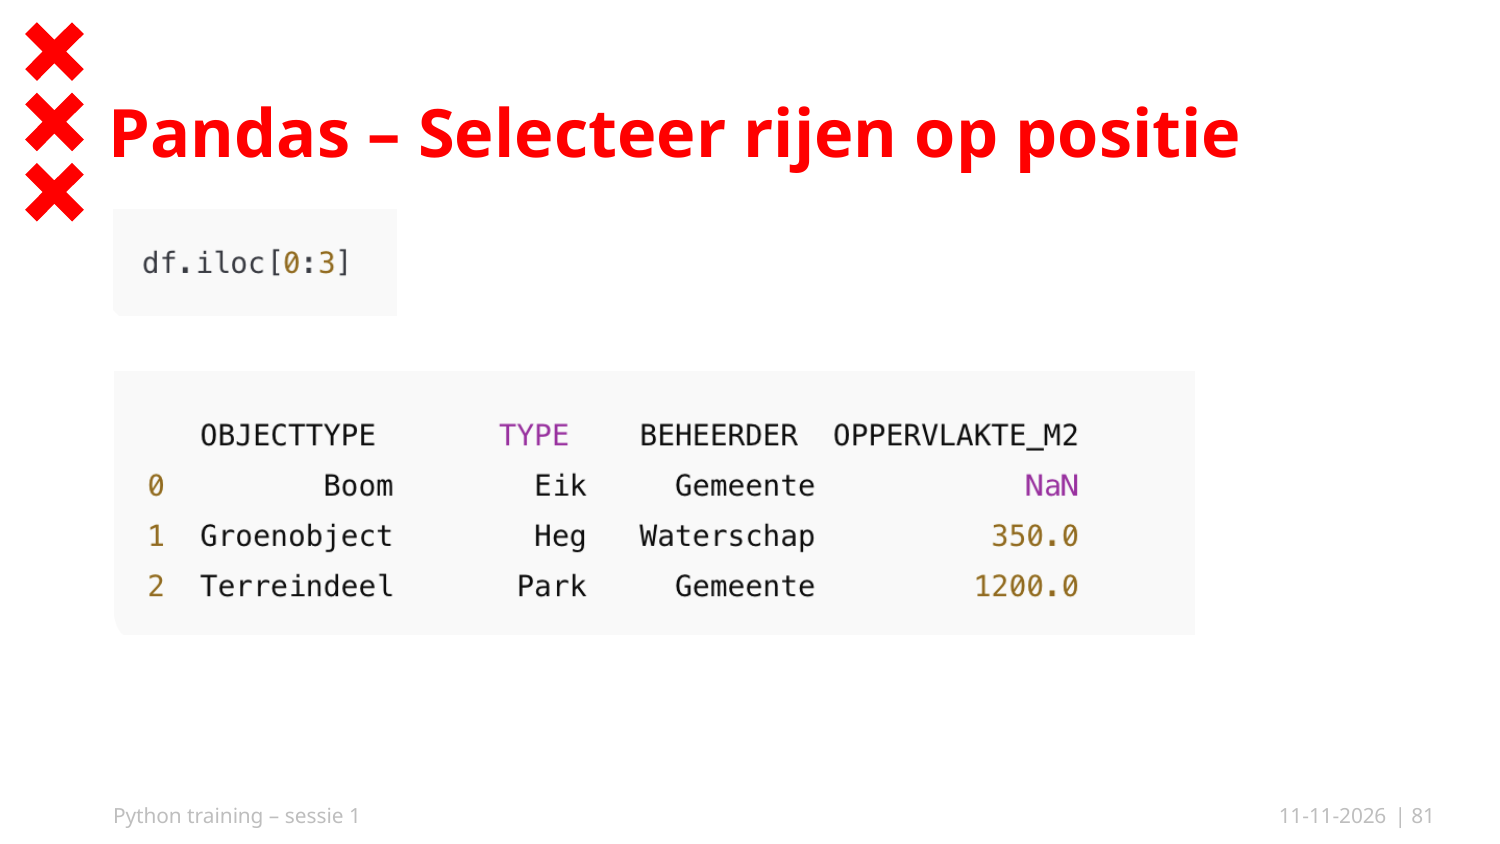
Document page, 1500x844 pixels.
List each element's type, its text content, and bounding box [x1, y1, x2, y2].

picture [112, 208, 397, 316]
picture [112, 371, 1195, 635]
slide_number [1262, 802, 1387, 833]
title Pandas – Selecteer rijen op positie [108, 91, 1438, 251]
footer Python training – sessie 1 [113, 802, 1129, 833]
slide_number | 81 [1394, 802, 1442, 833]
